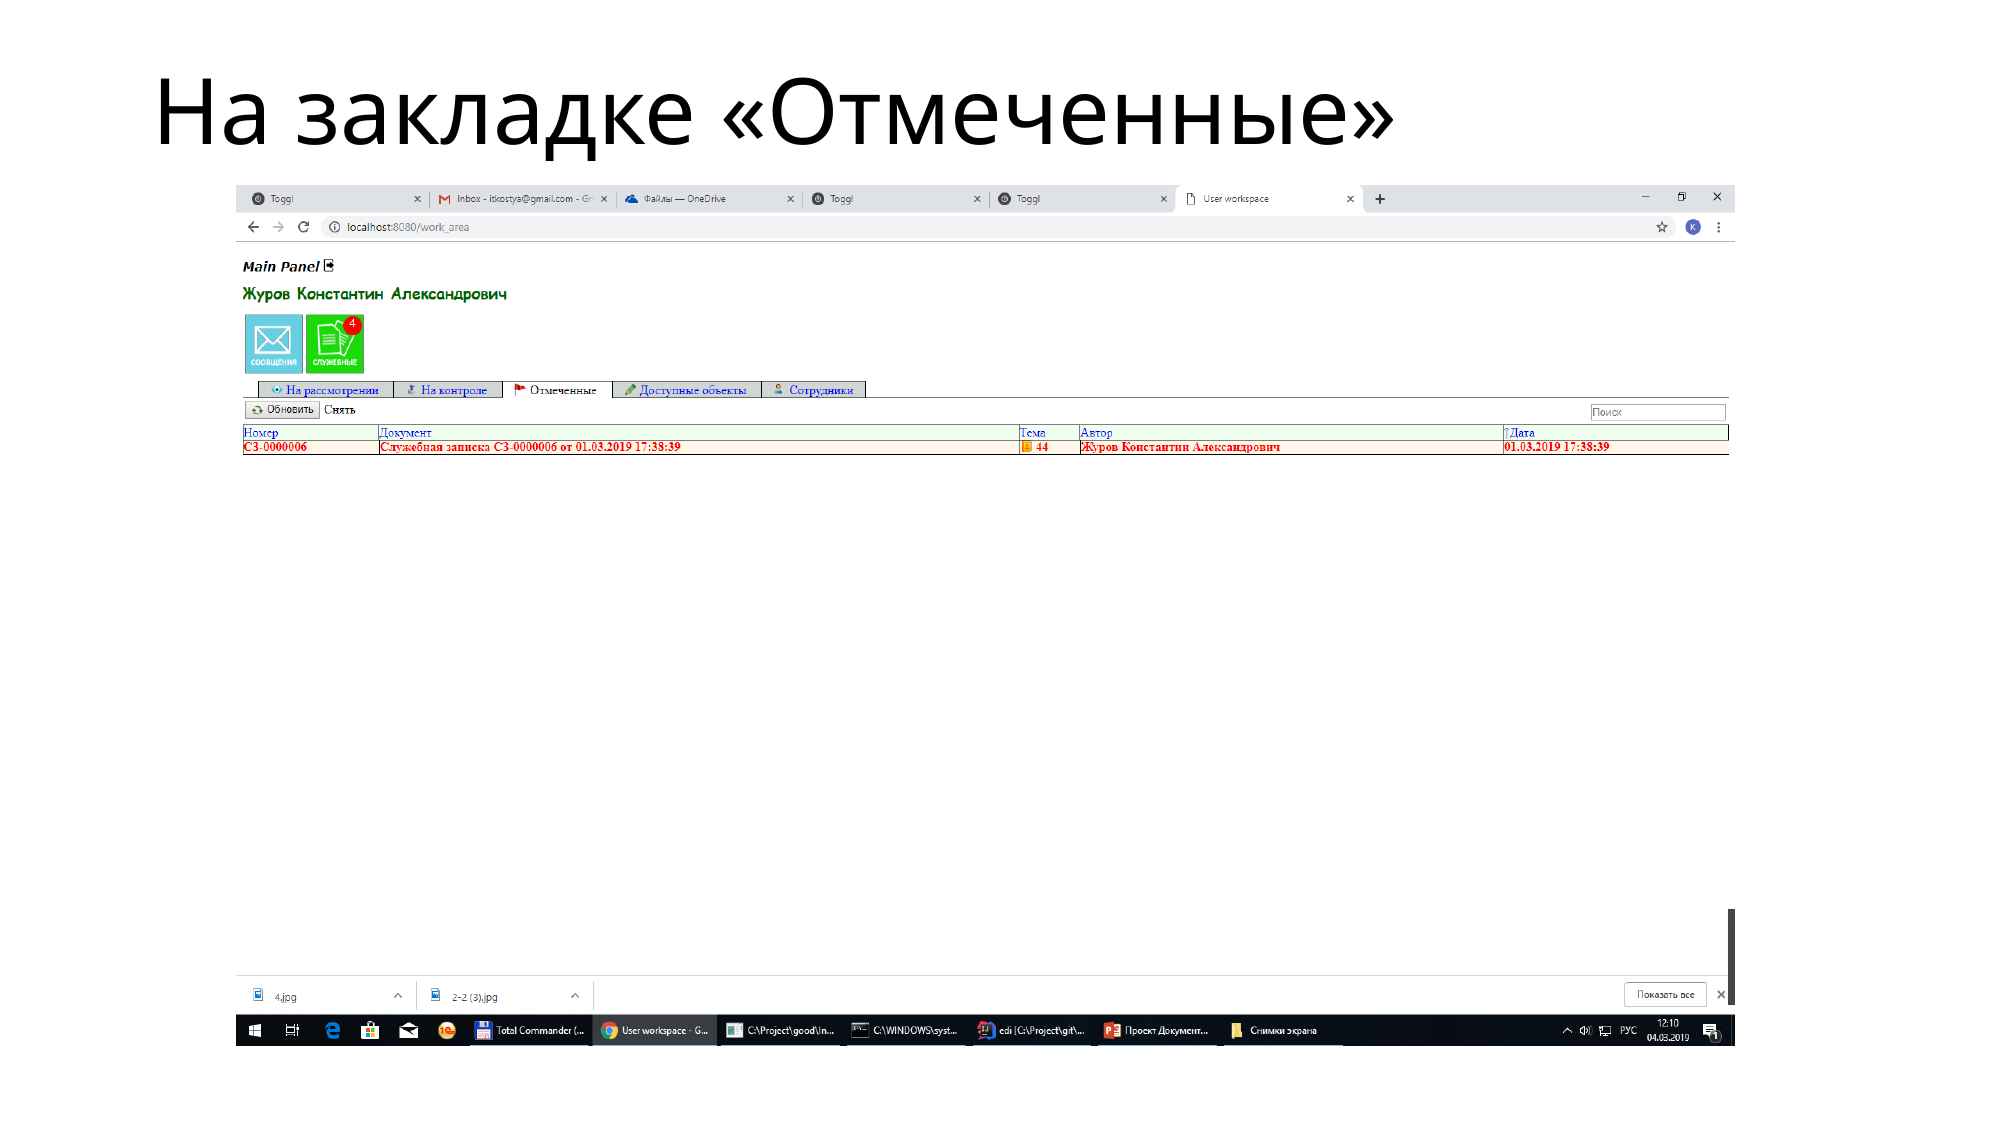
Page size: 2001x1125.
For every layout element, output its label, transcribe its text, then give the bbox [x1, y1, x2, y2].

title На закладке «Отмеченные» [137, 59, 1863, 169]
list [236, 185, 1735, 1046]
